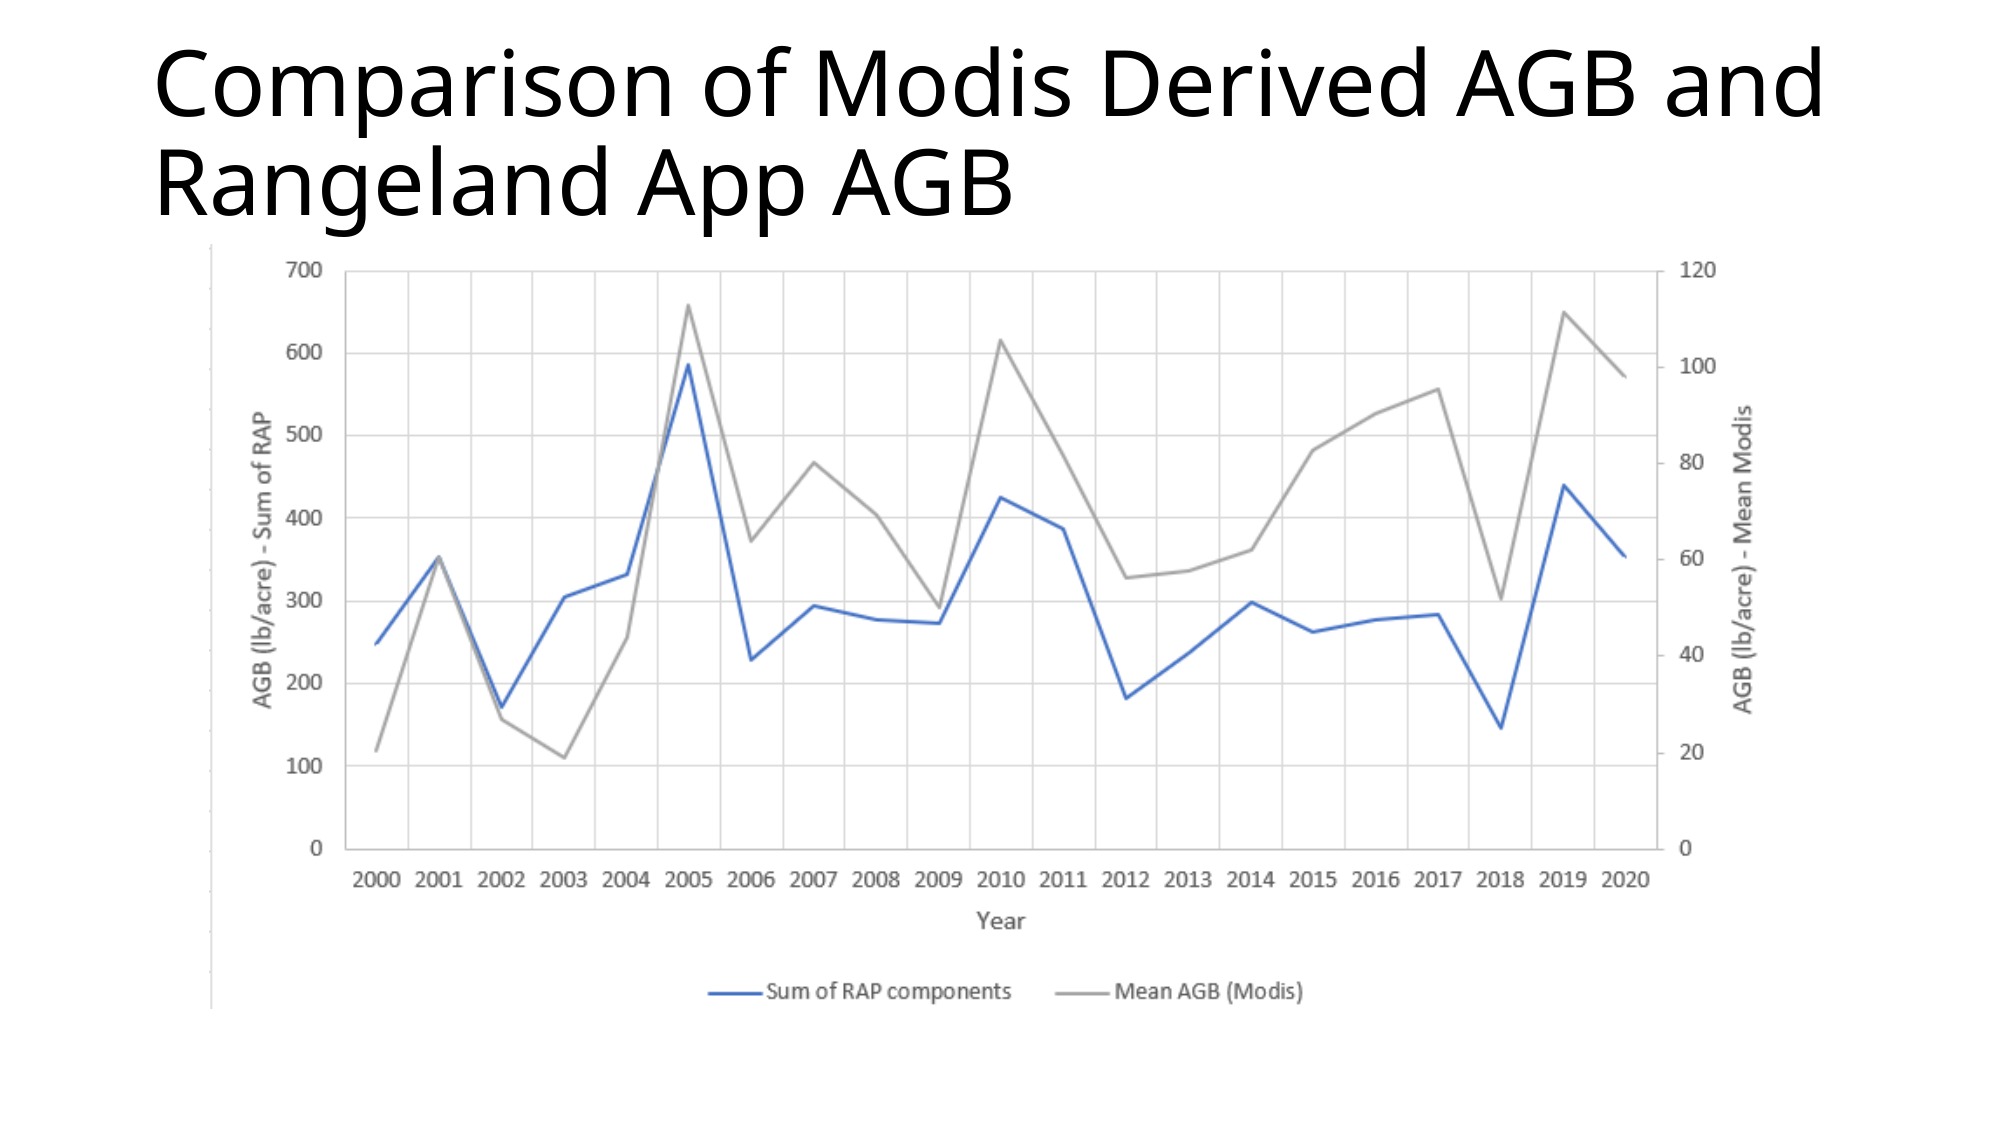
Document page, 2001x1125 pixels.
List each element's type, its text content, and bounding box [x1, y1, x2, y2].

title Comparison of Modis Derived AGB and Rangeland App AGB [137, 27, 1863, 245]
picture [209, 244, 1791, 1009]
